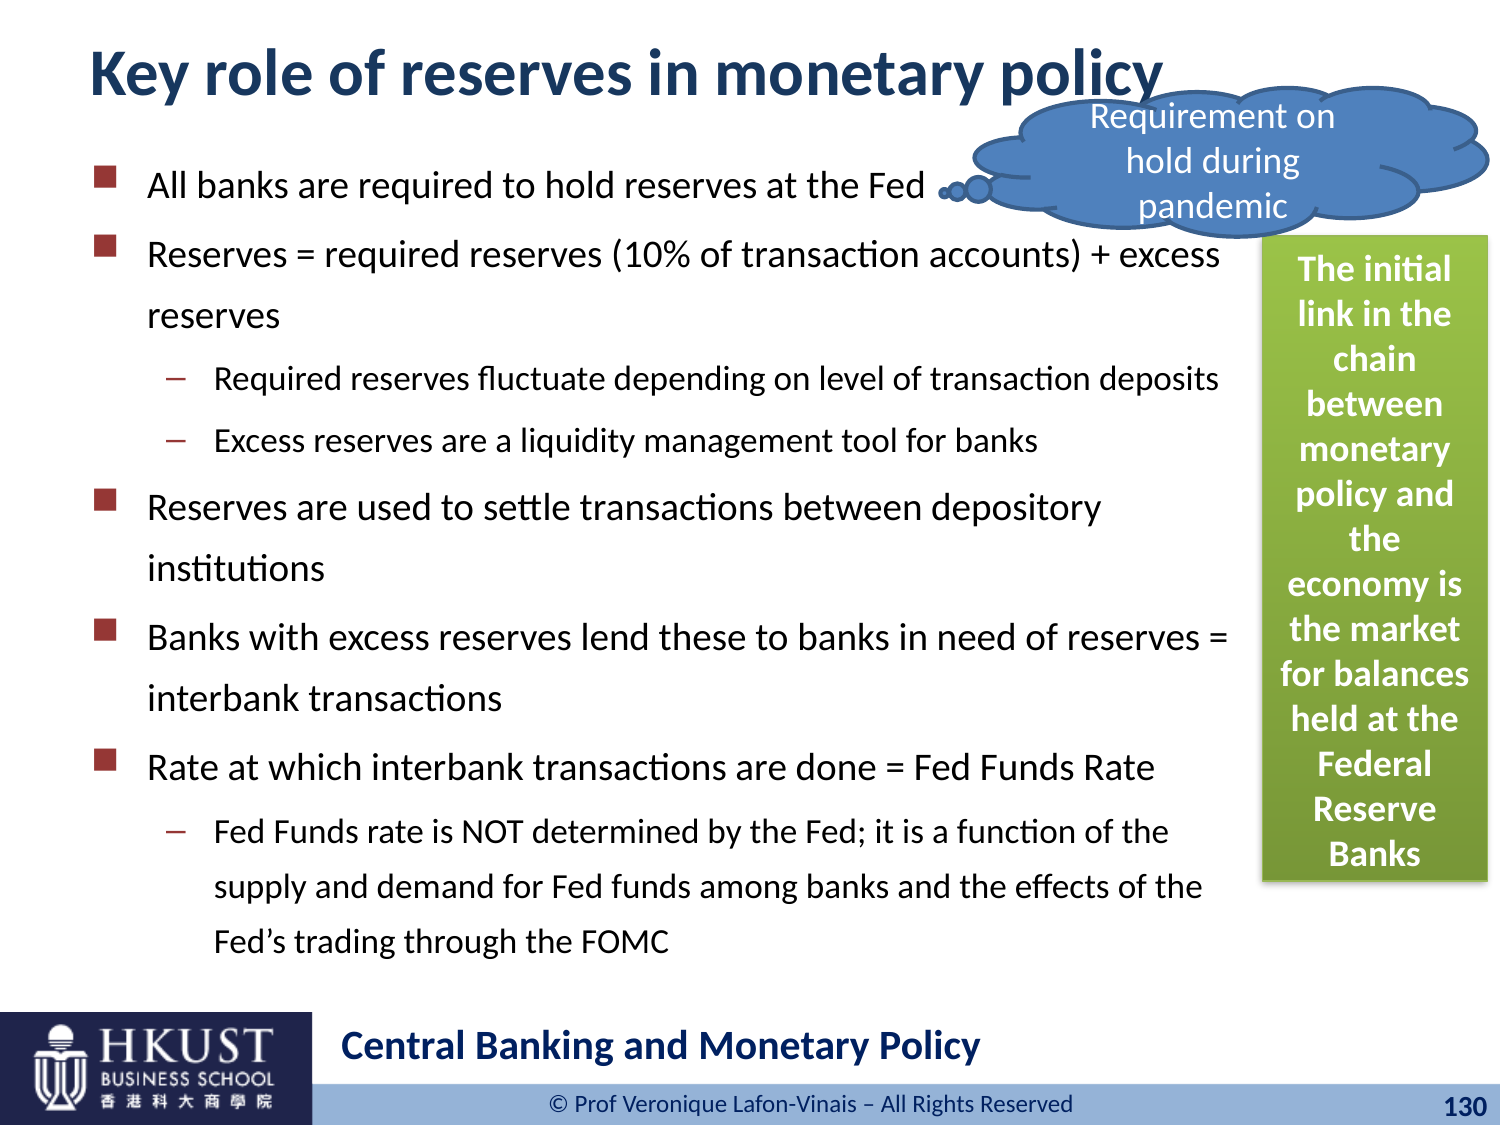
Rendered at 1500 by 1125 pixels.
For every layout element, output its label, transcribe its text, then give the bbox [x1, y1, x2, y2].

title Key role of reserves in monetary policy [74, 24, 1426, 113]
text_box Requirement on hold during pandemic [938, 85, 1490, 239]
list All banks are required to hold reserves at the Fed Reserves = required reserves (10% of transaction accounts) + excess reserves Required reserves fluctuate depending on level of transaction deposits Excess reserves are a liquidity management tool for banks Reserves are used to settle transactions between depository institutions Banks with excess reserves lend these to banks in need of reserves = interbank transactions Rate at which interbank transactions are done = Fed Funds Rate Fed Funds rate is NOT determined by the Fed; it is a function of the supply and demand for Fed funds among banks and the effects of the Fed’s trading through the FOMC [74, 137, 1251, 1013]
text_box [37, 412, 225, 473]
text_box The initial link in the chain between monetary policy and the economy is the market for balances held at the Federal Reserve Banks [1262, 235, 1488, 882]
slide_number 130 [1351, 1080, 1500, 1125]
footer Central Banking and Monetary Policy [326, 1007, 1500, 1078]
picture [0, 1012, 1500, 1125]
